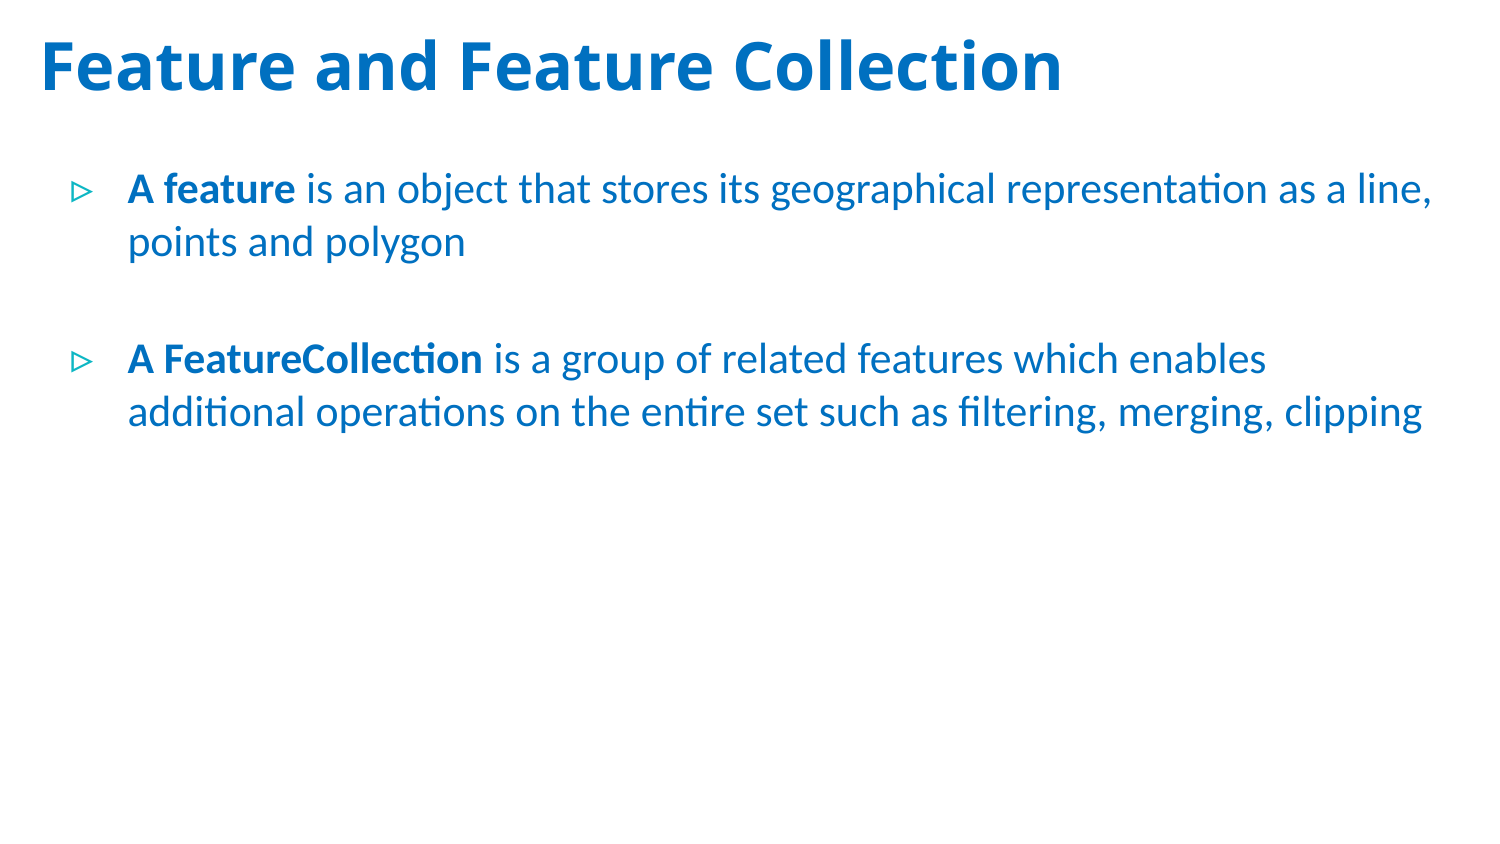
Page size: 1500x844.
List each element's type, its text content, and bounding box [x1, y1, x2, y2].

title Feature and Feature Collection [24, 17, 1295, 119]
list A feature is an object that stores its geographical representation as a line, points and polygon A FeatureCollection is a group of related features which enables additional operations on the entire set such as filtering, merging, clipping [56, 145, 1452, 664]
